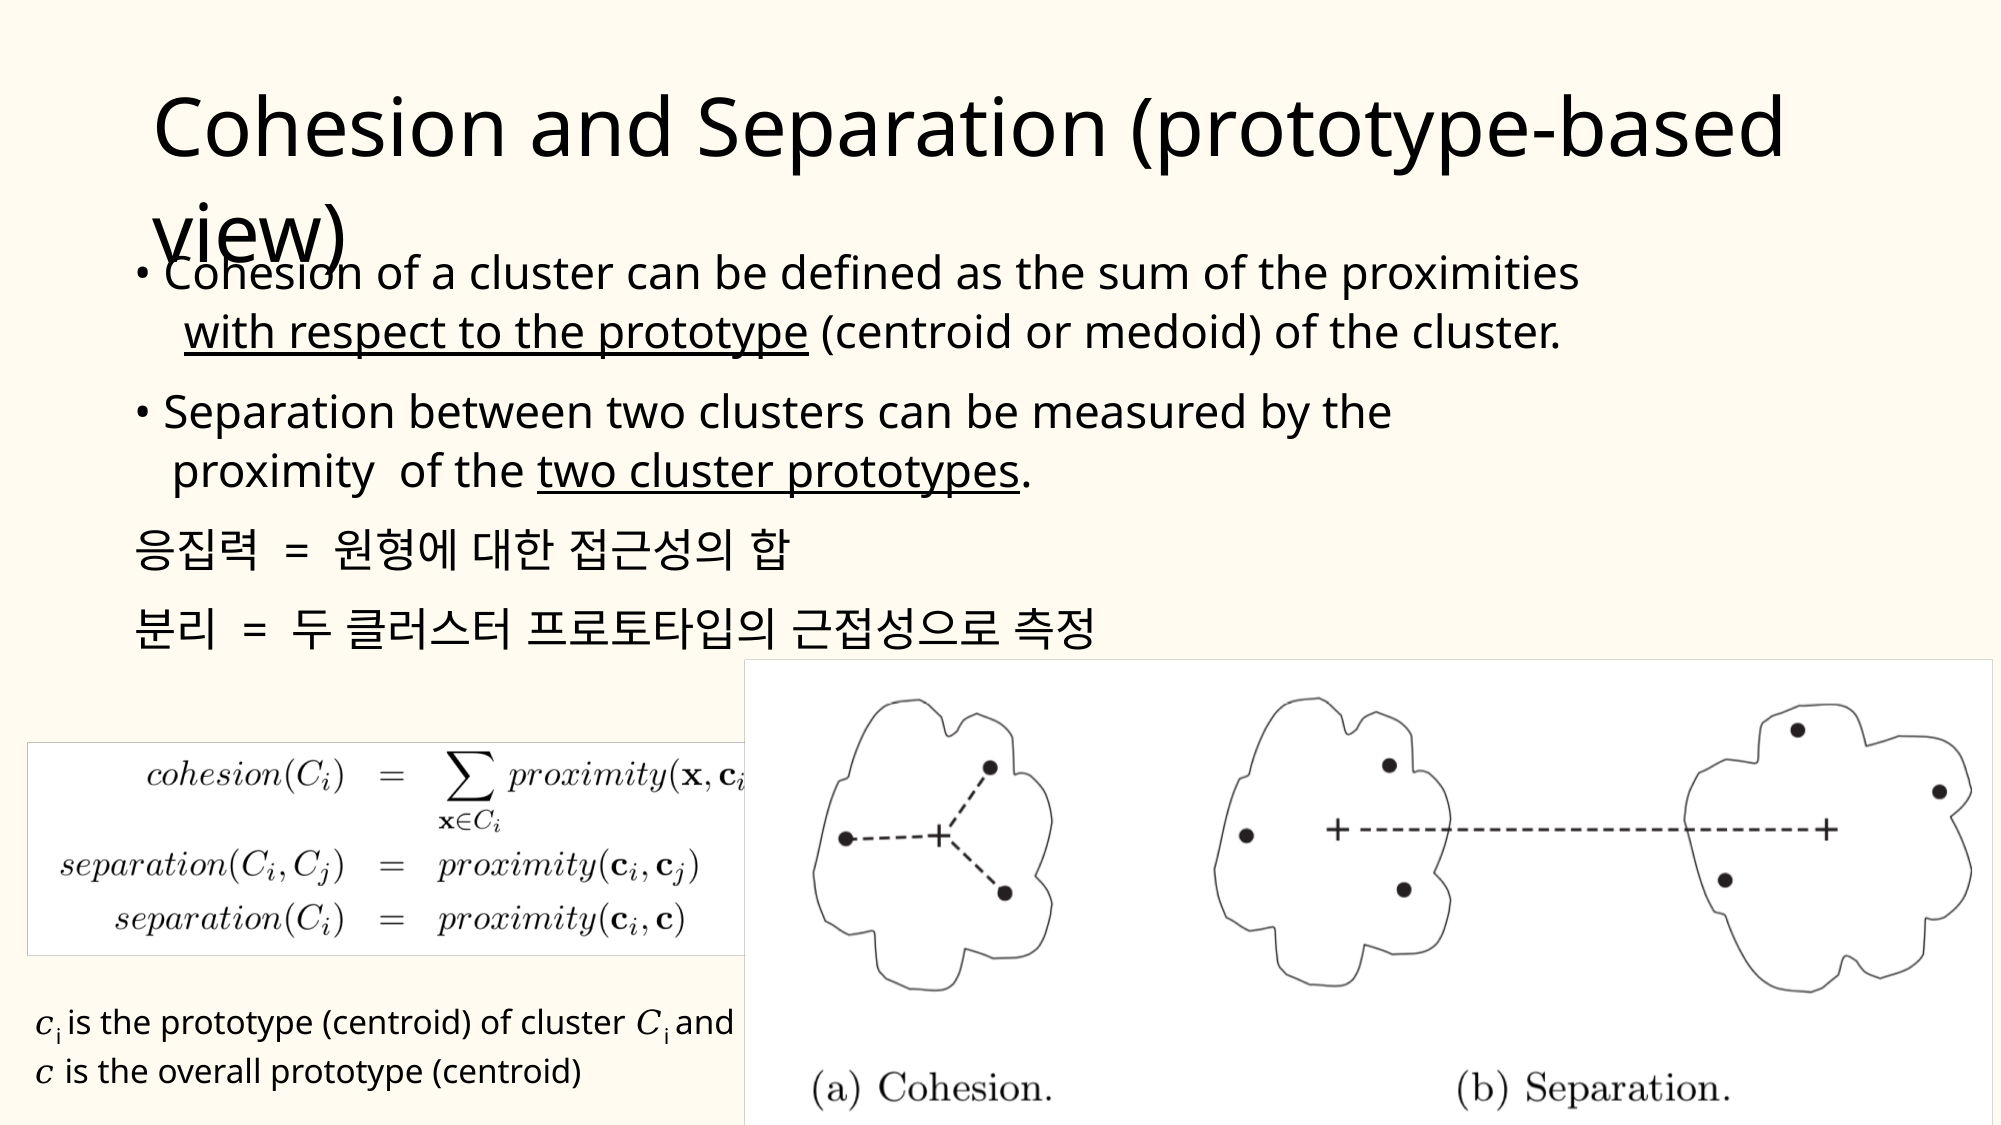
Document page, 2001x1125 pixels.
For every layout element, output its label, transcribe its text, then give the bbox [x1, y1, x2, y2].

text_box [27, 659, 1994, 1125]
title Cohesion and Separation (prototype-based view) [150, 52, 1971, 280]
text_box • Cohesion of a cluster can be defined as the sum of the proximities with respect to the prototype (centroid or medoid) of the cluster. • Separation between two clusters can be measured by the proximity of the two cluster prototypes. 응집력 = 원형에 대한 접근성의 합 분리 = 두 클러스터 프로토타입의 근접성으로 측정 [132, 229, 1609, 656]
